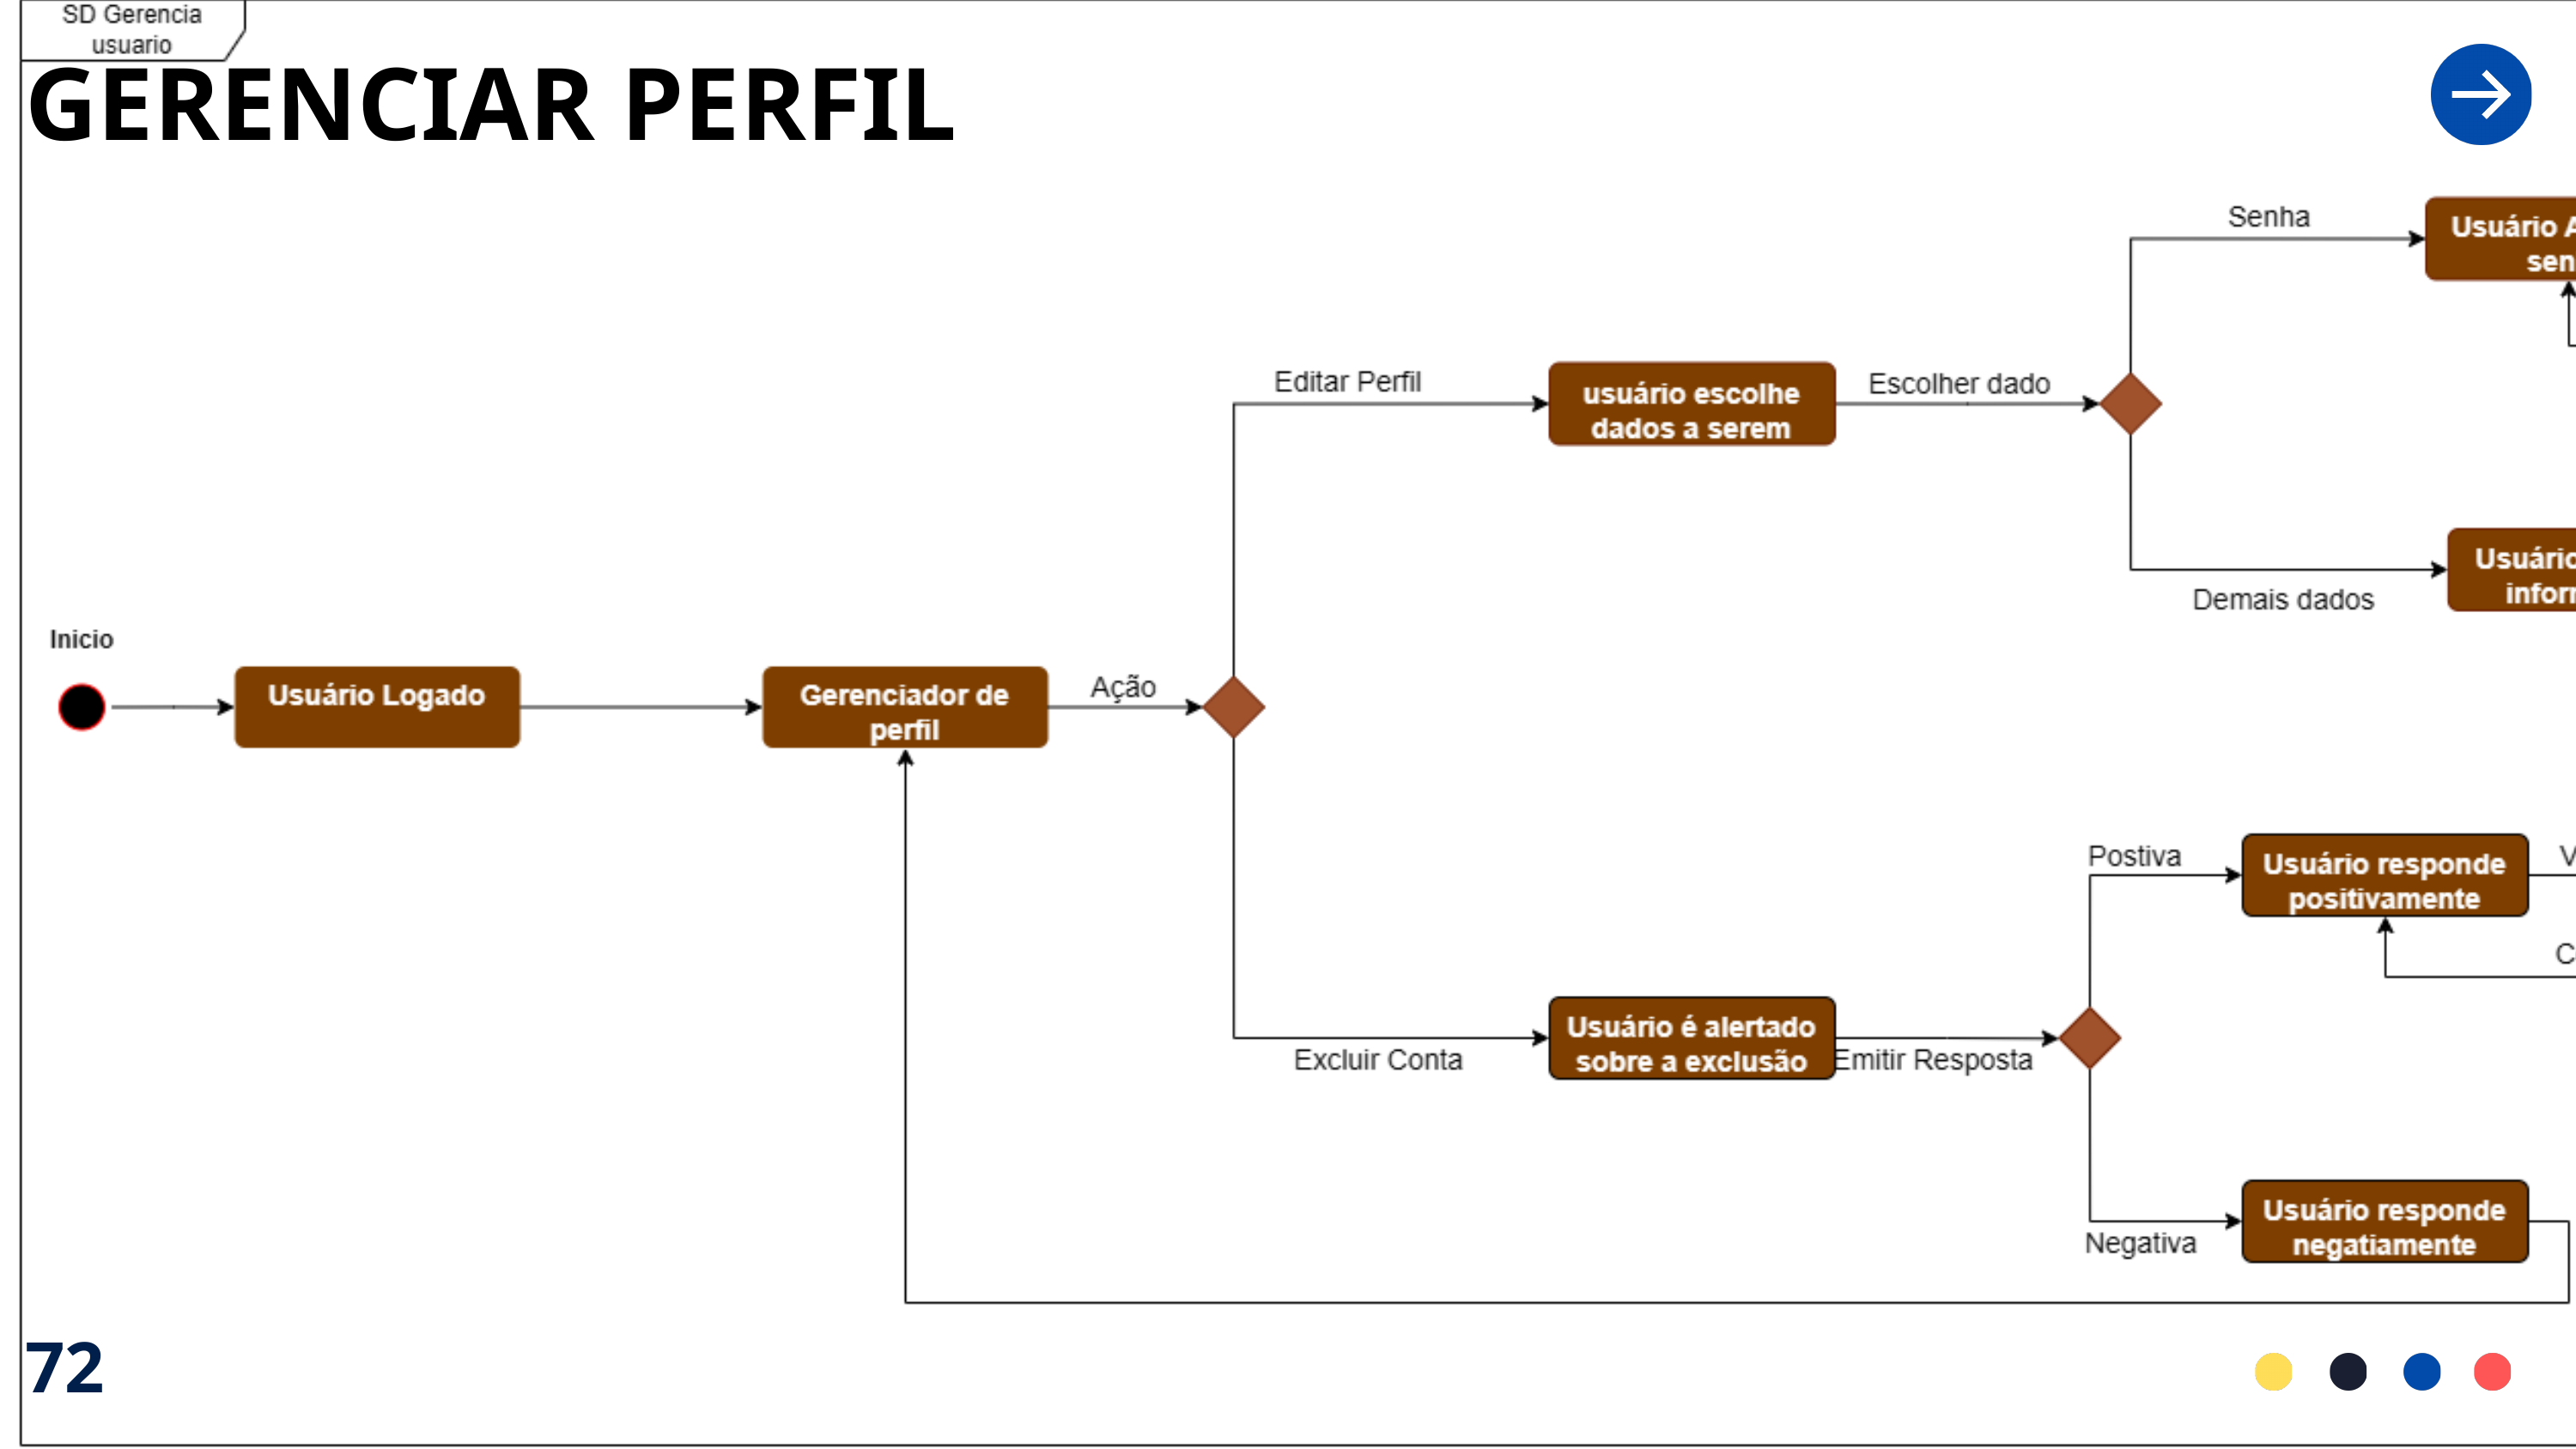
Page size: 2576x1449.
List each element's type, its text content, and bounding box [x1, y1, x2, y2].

text_box [2403, 1353, 2441, 1391]
text_box [2451, 70, 2512, 119]
text_box [2431, 44, 2532, 145]
text_box [2255, 1353, 2293, 1391]
text_box 72 [25, 1309, 145, 1408]
text_box [0, 0, 2576, 1449]
text_box [2330, 1353, 2367, 1391]
text_box GERENCIAR PERFIL [25, 51, 2013, 161]
text_box [2474, 1353, 2512, 1391]
